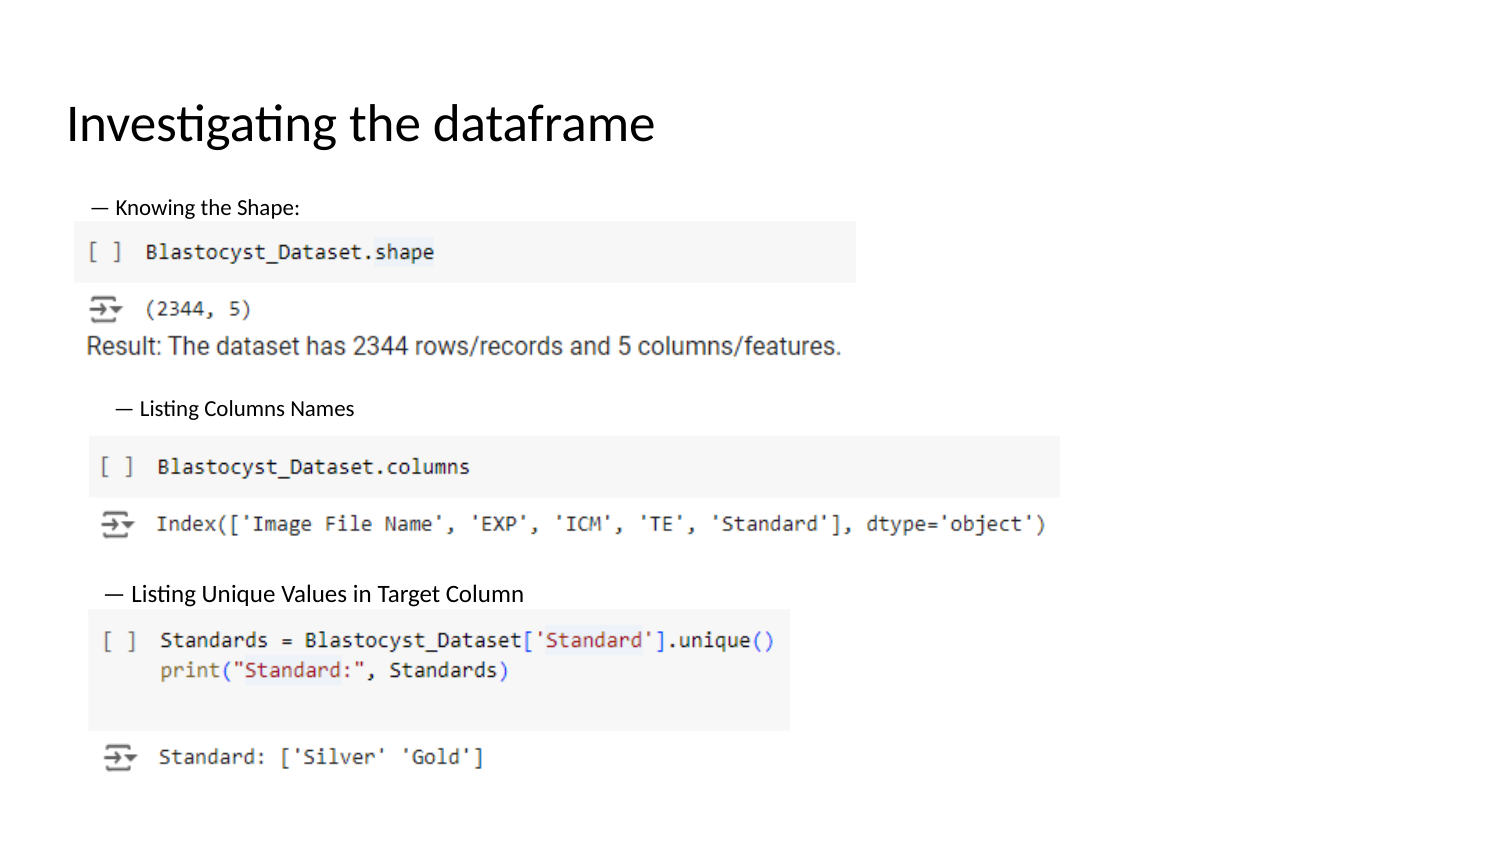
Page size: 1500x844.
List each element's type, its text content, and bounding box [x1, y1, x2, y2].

picture [89, 433, 1061, 558]
picture [74, 220, 857, 374]
text_box — Knowing the Shape: [74, 173, 422, 219]
title Investigating the dataframe [51, 72, 1449, 167]
text_box — Listing Unique Values in Target Column [87, 563, 928, 609]
picture [87, 608, 790, 780]
text_box — Listing Columns Names [98, 383, 545, 425]
